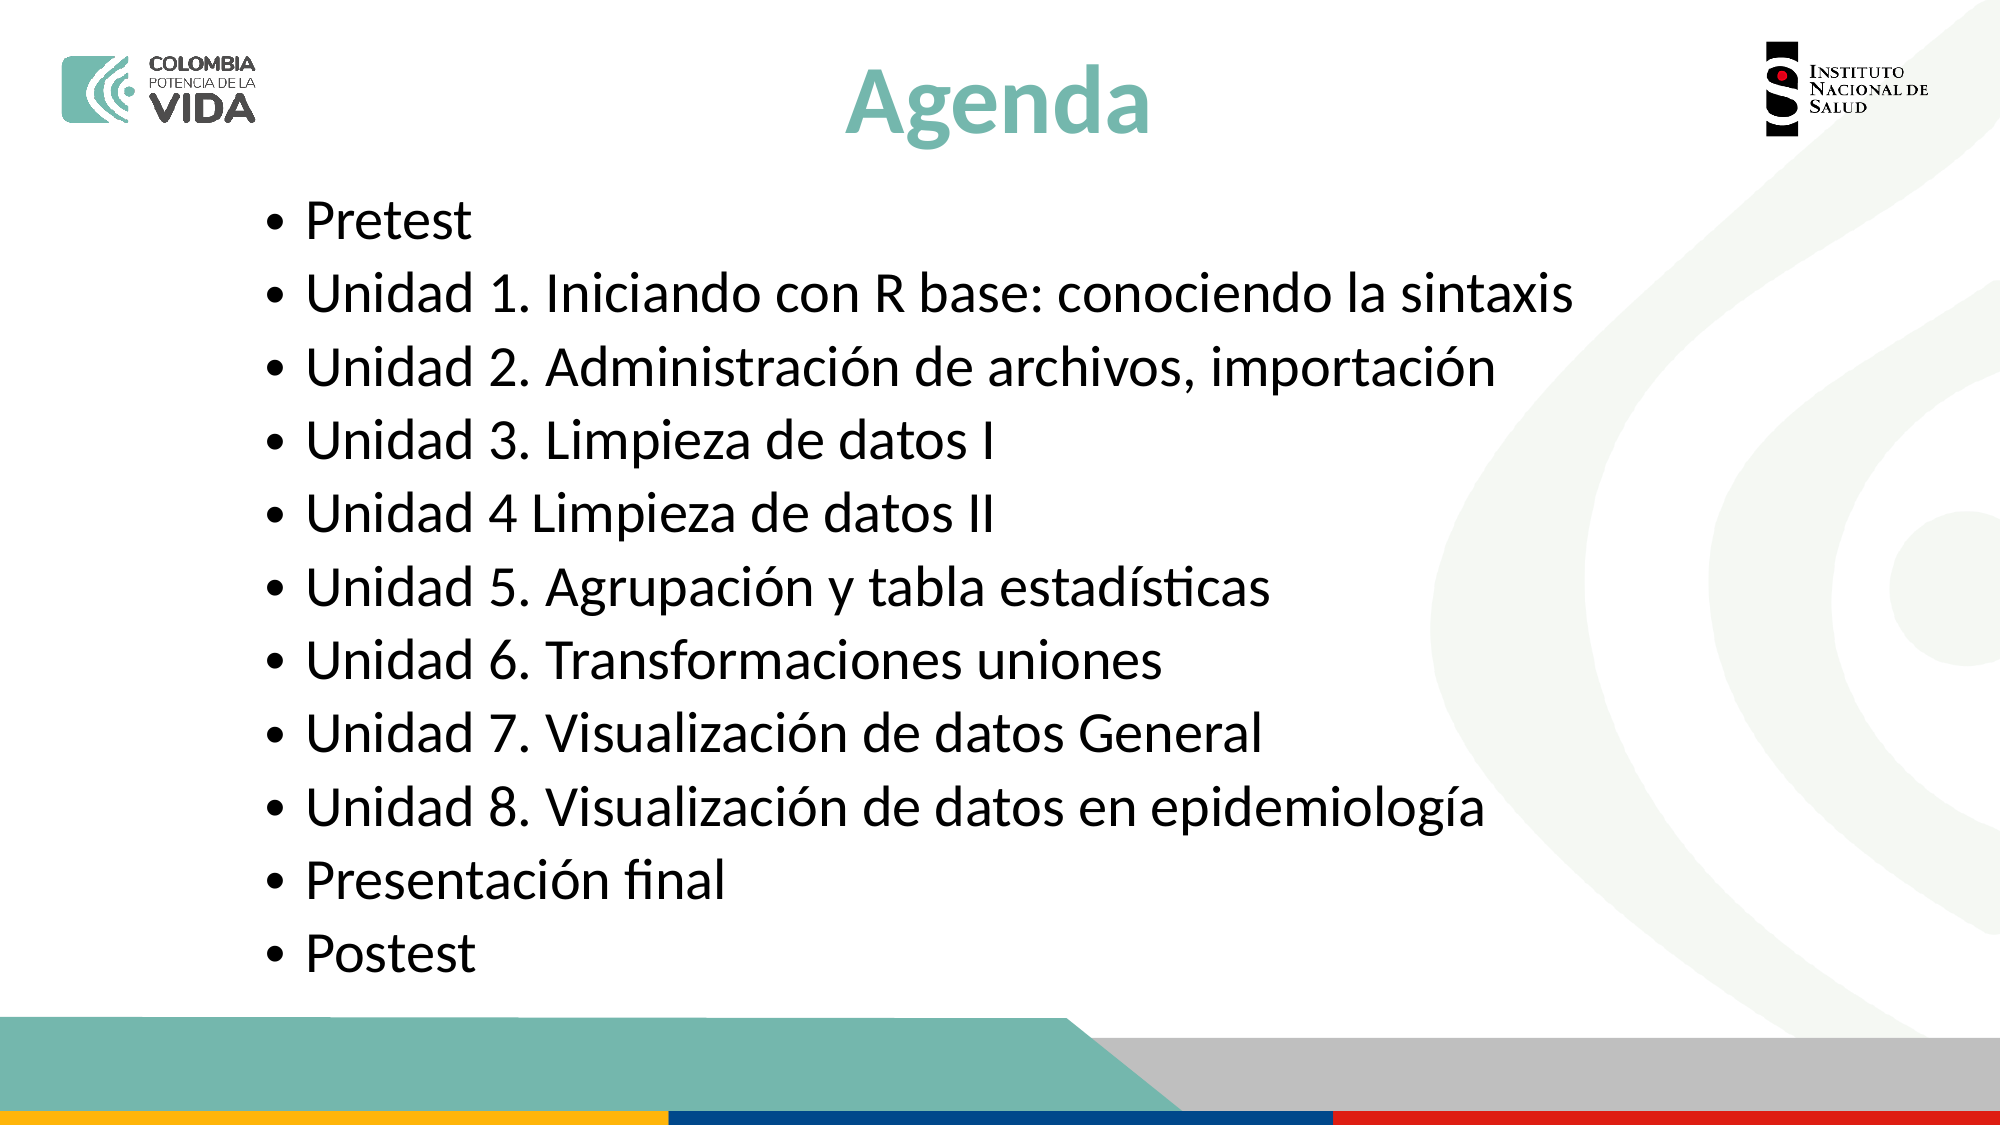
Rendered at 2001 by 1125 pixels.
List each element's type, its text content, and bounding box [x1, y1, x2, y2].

text_box Pretest Unidad 1. Iniciando con R base: conociendo la sintaxis Unidad 2. Administración de archivos, importación Unidad 3. Limpieza de datos I Unidad 4 Limpieza de datos II Unidad 5. Agrupación y tabla estadísticas Unidad 6. Transformaciones uniones Unidad 7. Visualización de datos General Unidad 8. Visualización de datos en epidemiología Presentación final Postest [249, 190, 1863, 996]
picture [0, 1111, 2000, 1125]
picture [54, 48, 263, 130]
picture [1758, 37, 1934, 141]
text_box Agenda [137, 52, 1862, 191]
